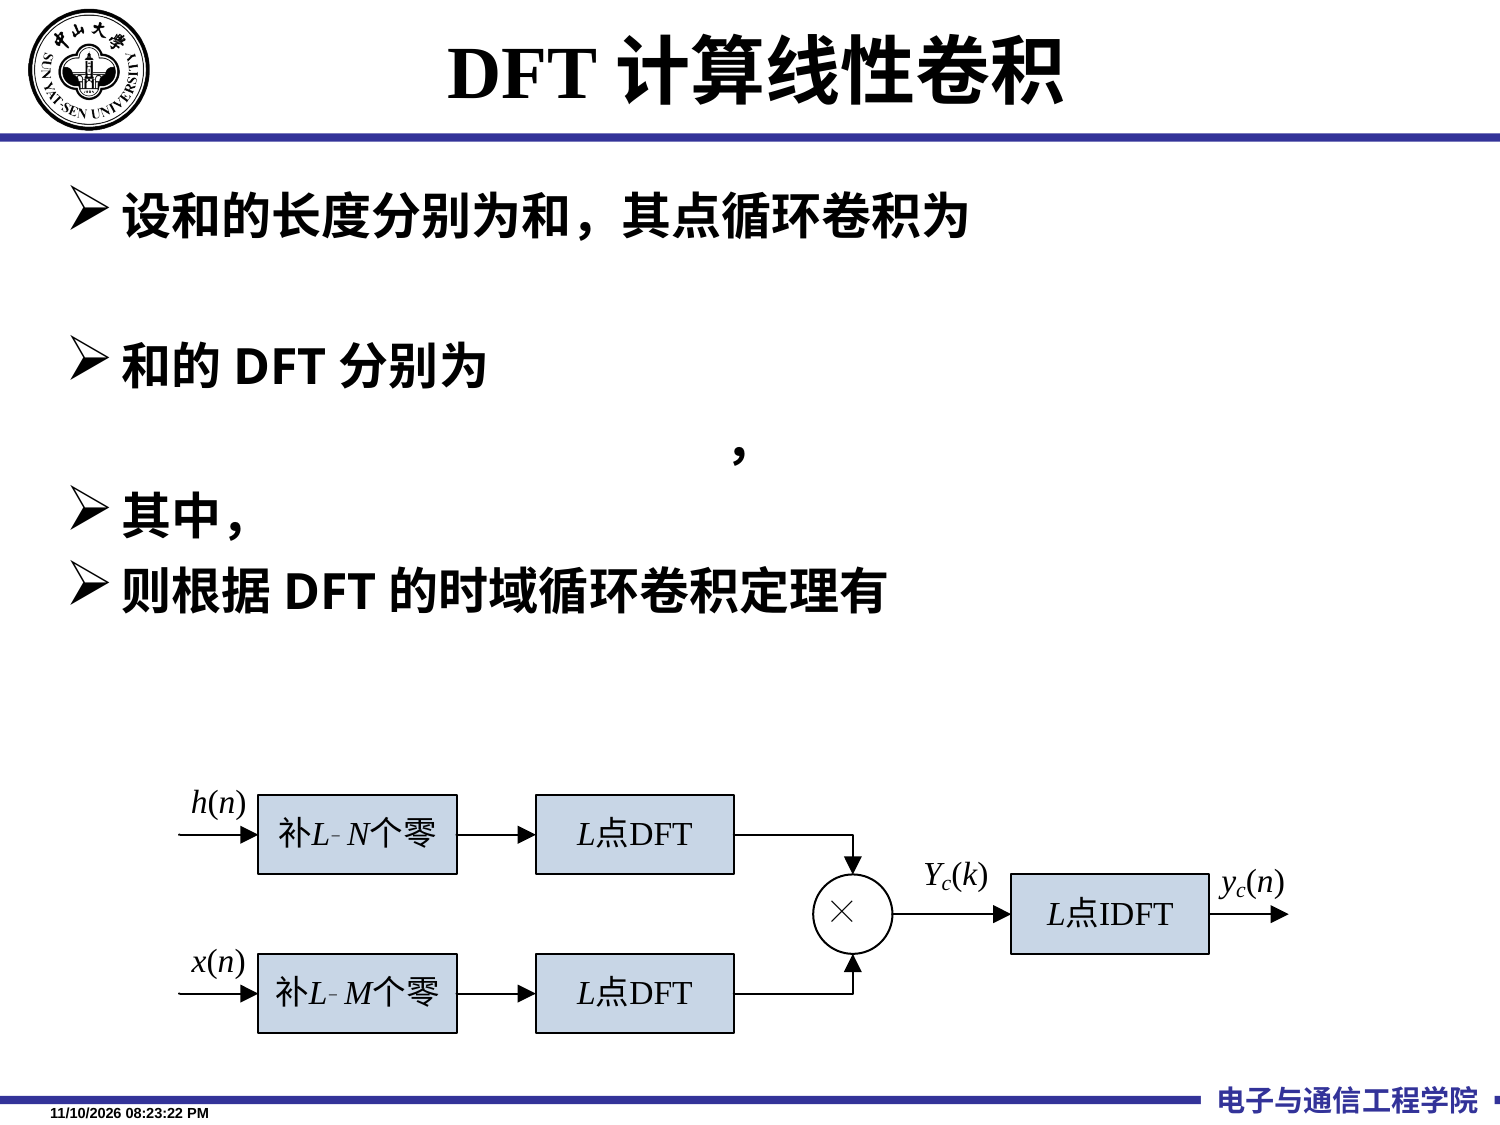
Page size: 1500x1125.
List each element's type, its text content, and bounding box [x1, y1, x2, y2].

picture [28, 8, 150, 131]
title DFT计算线性卷积 [174, 0, 1338, 138]
picture [174, 774, 1293, 1038]
